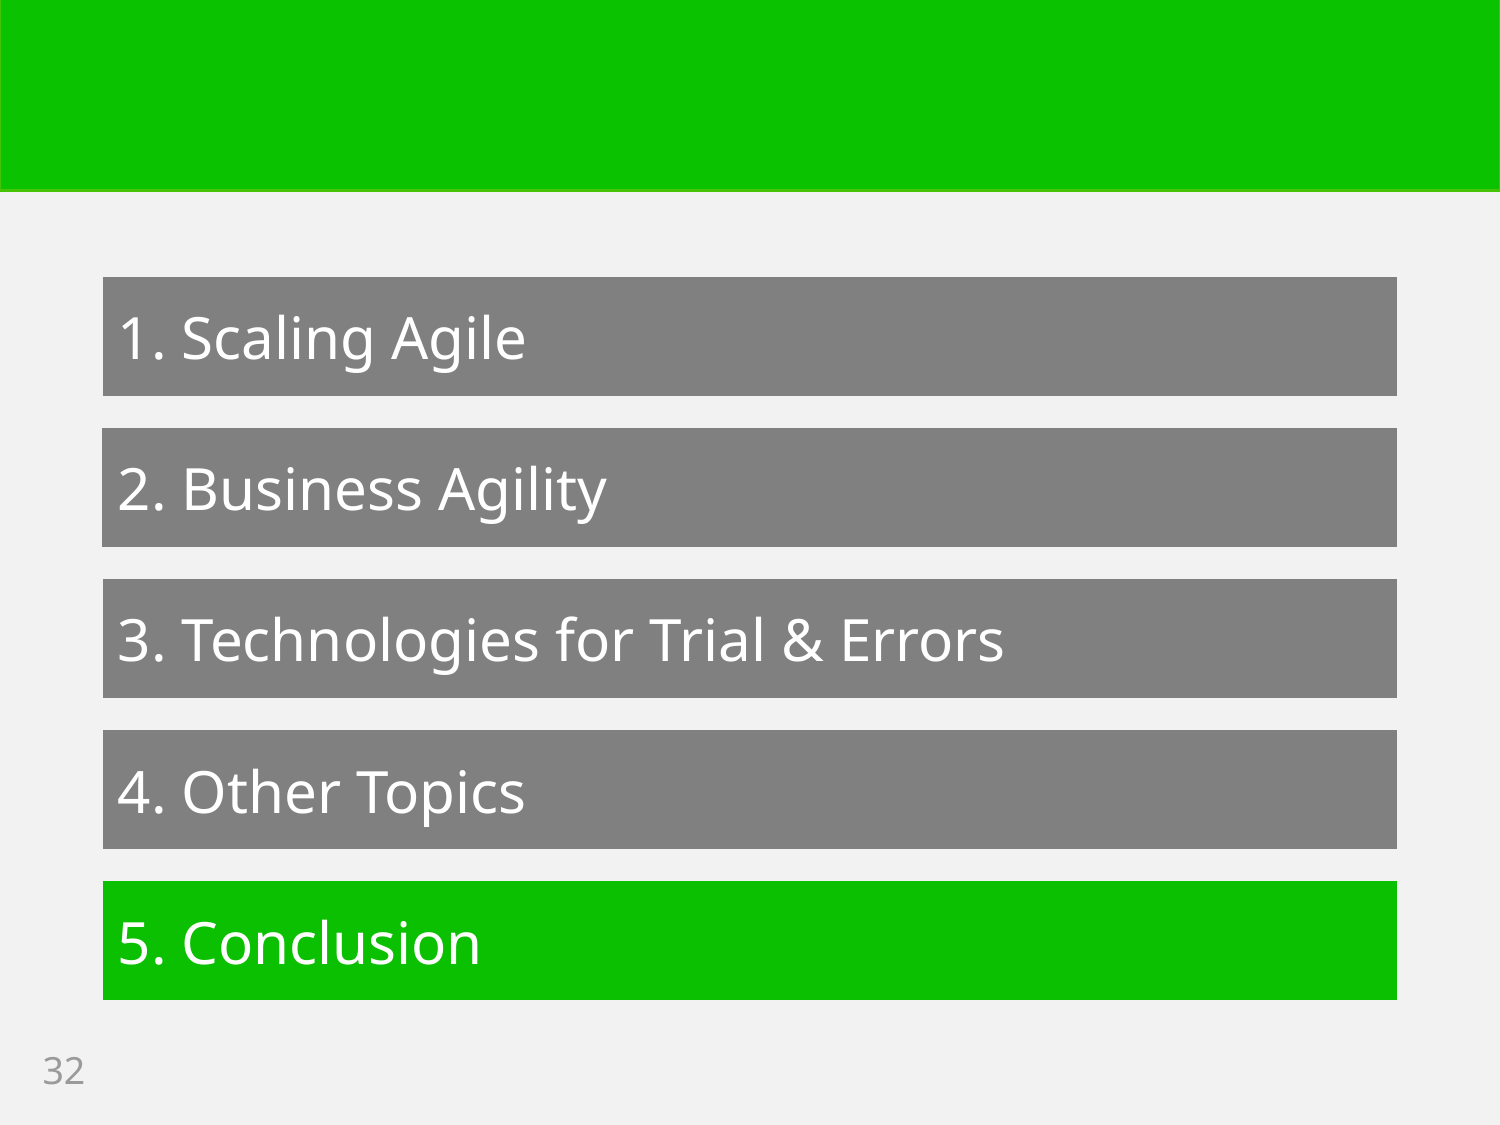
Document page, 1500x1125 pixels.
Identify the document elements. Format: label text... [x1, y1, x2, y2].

text_box 5. Conclusion [103, 881, 1397, 1000]
text_box 4. Other Topics [103, 730, 1397, 849]
text_box 2. Business Agility [102, 428, 1397, 547]
text_box 1. Scaling Agile [103, 277, 1397, 396]
slide_number 32 [27, 1042, 146, 1102]
text_box 3. Technologies for Trial & Errors [103, 579, 1397, 698]
